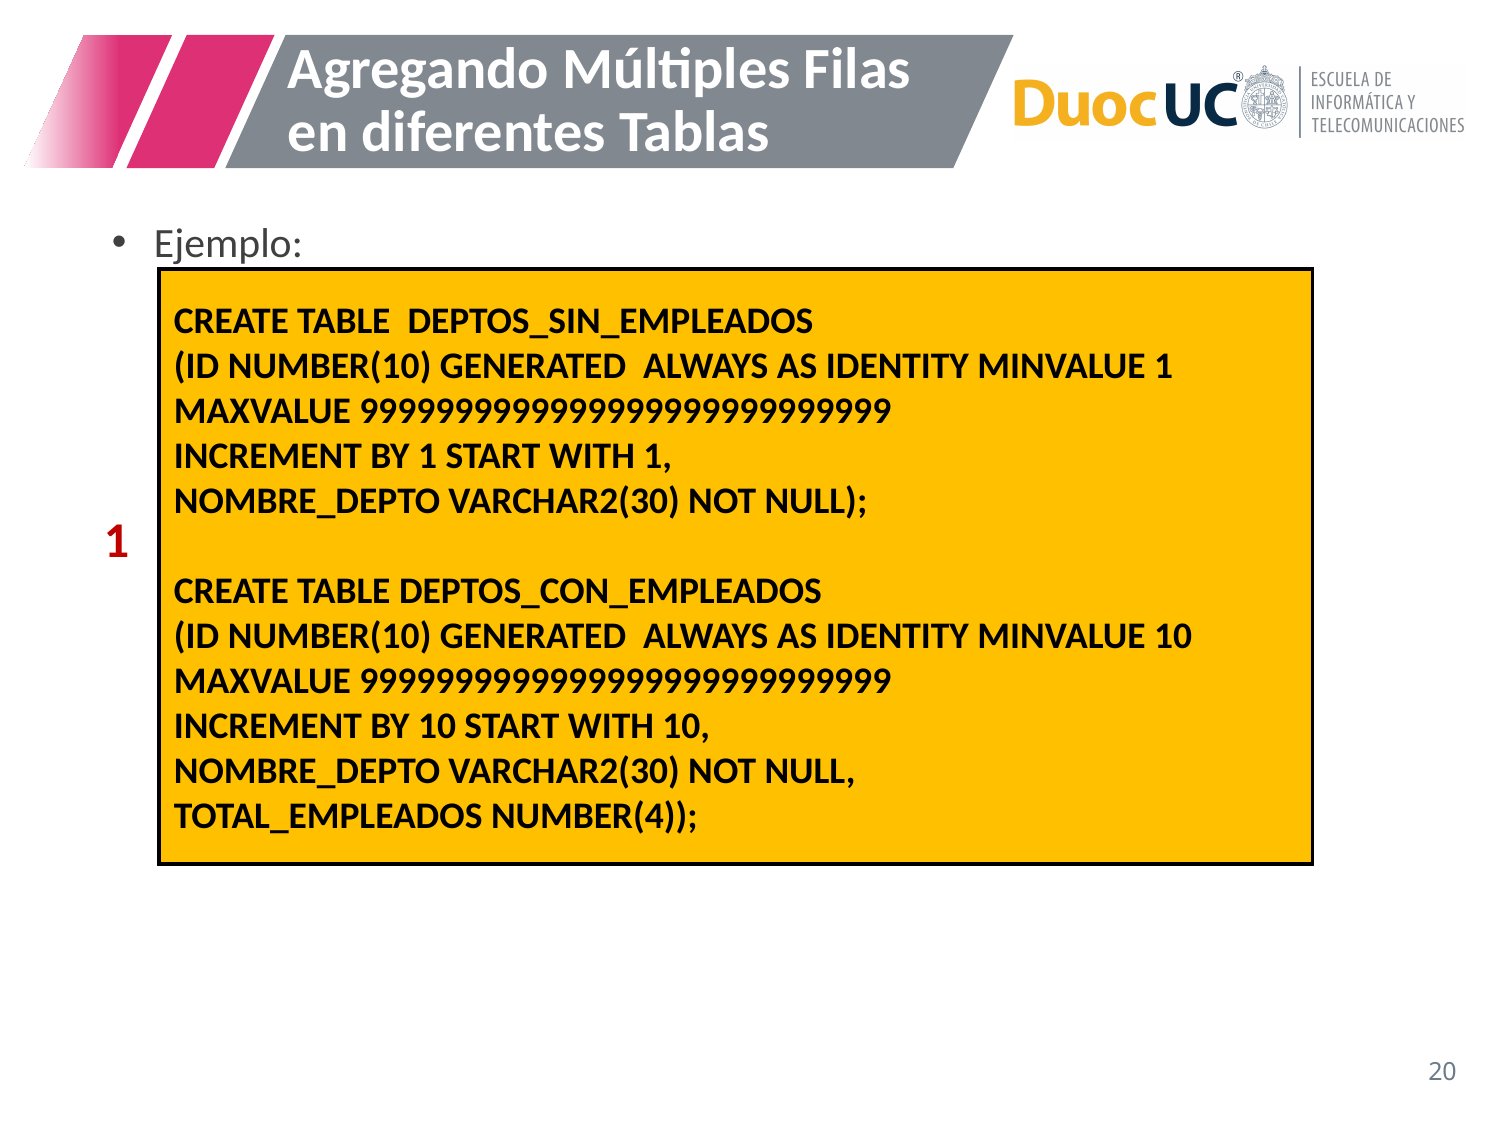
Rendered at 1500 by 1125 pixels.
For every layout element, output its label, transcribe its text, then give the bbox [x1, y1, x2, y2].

text_box Ejemplo: [96, 208, 1447, 951]
text_box CREATE TABLE DEPTOS_SIN_EMPLEADOS (ID NUMBER(10) GENERATED ALWAYS AS IDENTITY MINVALUE 1 MAXVALUE 9999999999999999999999999999 INCREMENT BY 1 START WITH 1, NOMBRE_DEPTO VARCHAR2(30) NOT NULL); CREATE TABLE DEPTOS_CON_EMPLEADOS (ID NUMBER(10) GENERATED ALWAYS AS IDENTITY MINVALUE 10 MAXVALUE 9999999999999999999999999999 INCREMENT BY 10 START WITH 10, NOMBRE_DEPTO VARCHAR2(30) NOT NULL, TOTAL_EMPLEADOS NUMBER(4)); [159, 269, 1313, 864]
text_box 1 [86, 499, 147, 570]
picture [1042, 63, 1465, 140]
title Agregando Múltiples Filas en diferentes Tablas [272, 34, 1042, 169]
